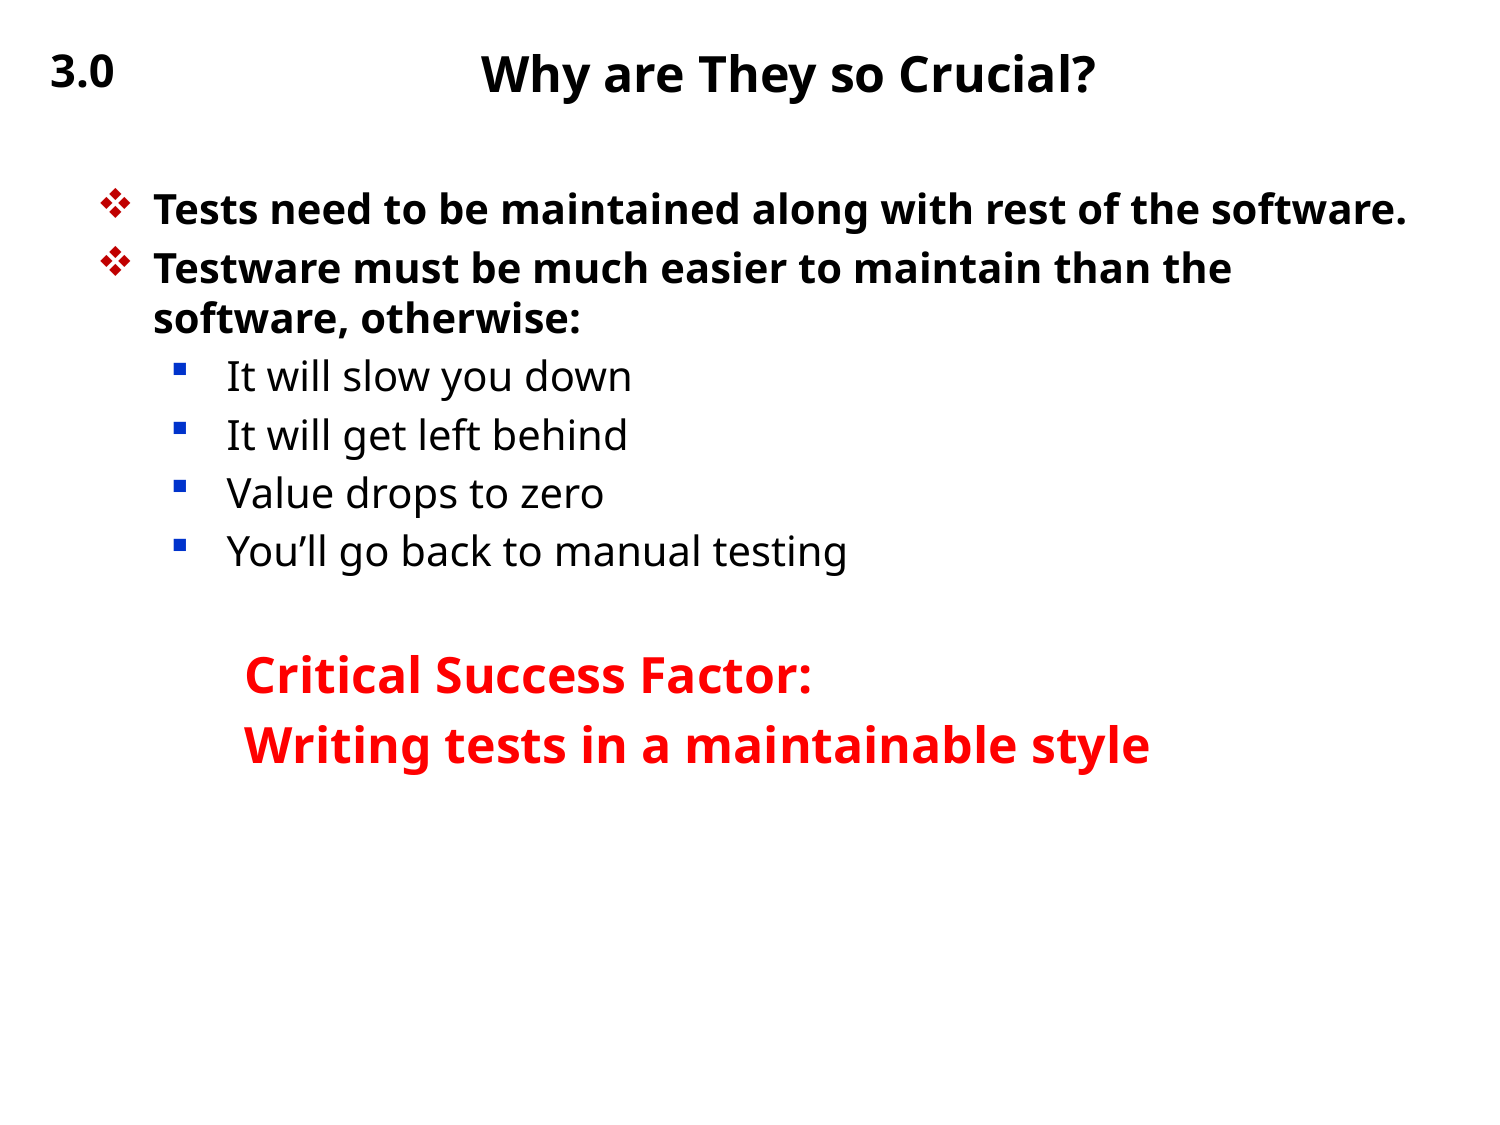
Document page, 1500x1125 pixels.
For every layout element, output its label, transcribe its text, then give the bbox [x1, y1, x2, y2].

list Tests need to be maintained along with rest of the software. Testware must be much easier to maintain than the software, otherwise: It will slow you down It will get left behind Value drops to zero You’ll go back to manual testing Critical Success Factor: Writing tests in a maintainable style [82, 175, 1430, 1008]
list 3.0 [35, 35, 141, 106]
title Why are They so Crucial? [152, 35, 1425, 108]
